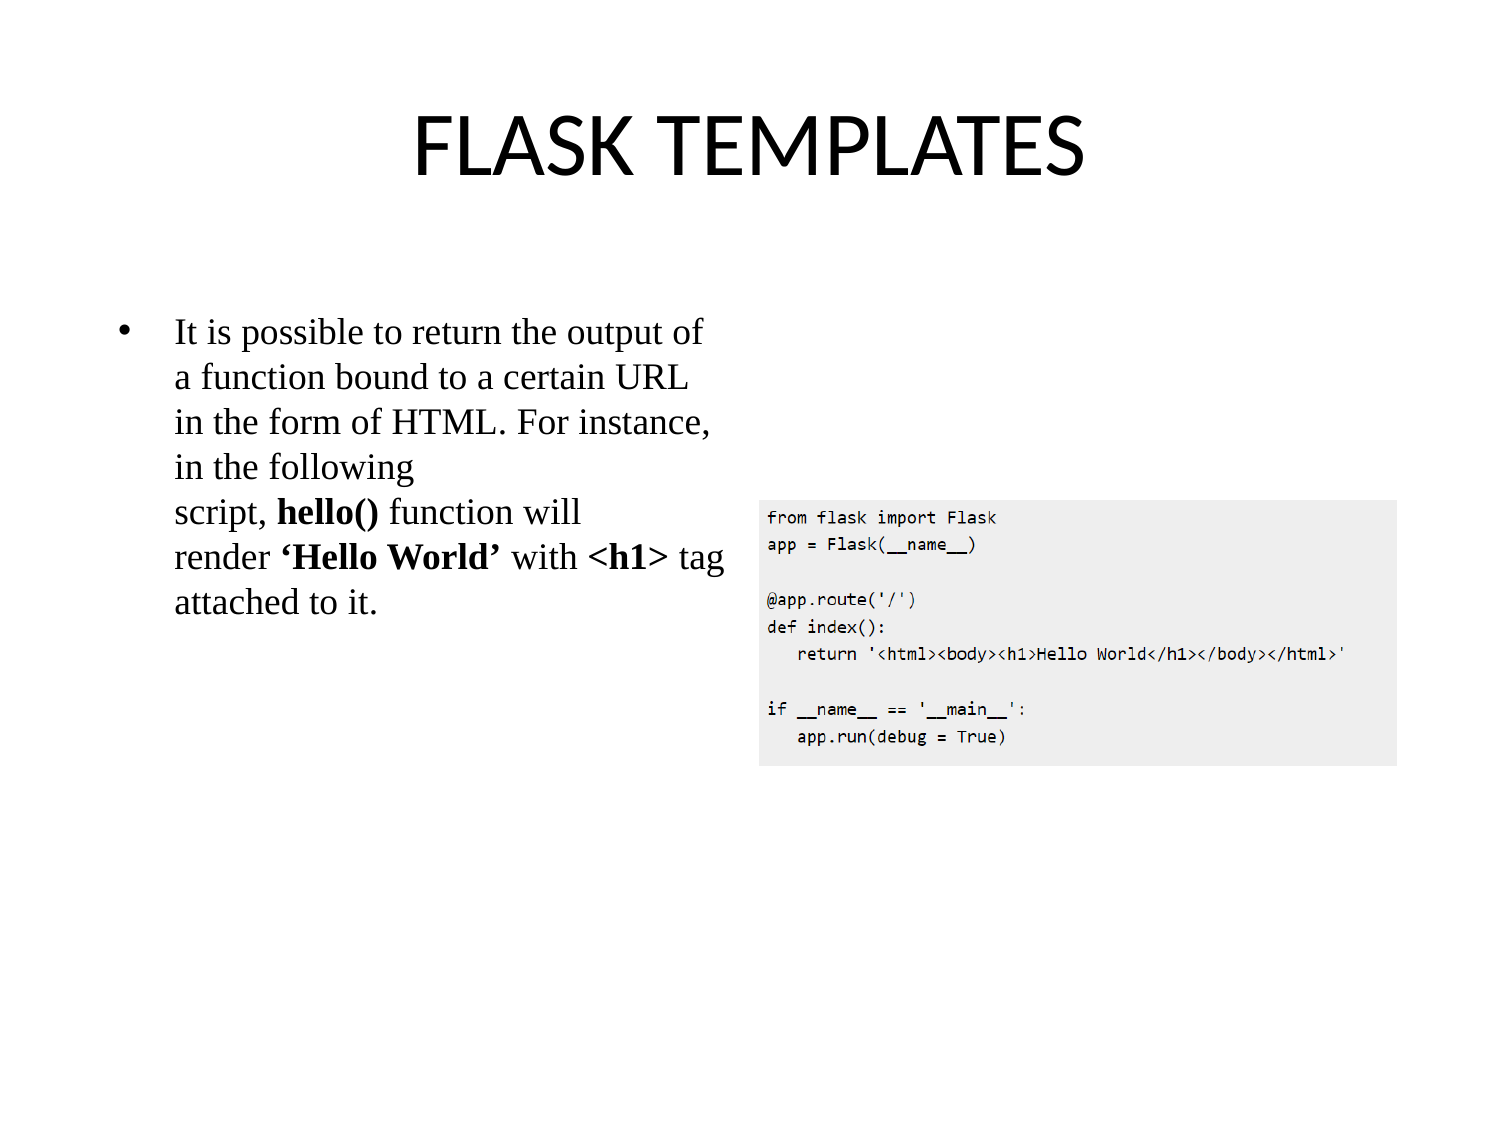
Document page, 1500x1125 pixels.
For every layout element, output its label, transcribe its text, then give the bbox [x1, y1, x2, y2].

title FLASK TEMPLATES [75, 45, 1425, 233]
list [759, 500, 1398, 766]
list It is possible to return the output of a function bound to a certain URL in the form of HTML. For instance, in the following script, hello() function will render ‘Hello World’ with <h1> tag attached to it. [103, 299, 741, 1014]
